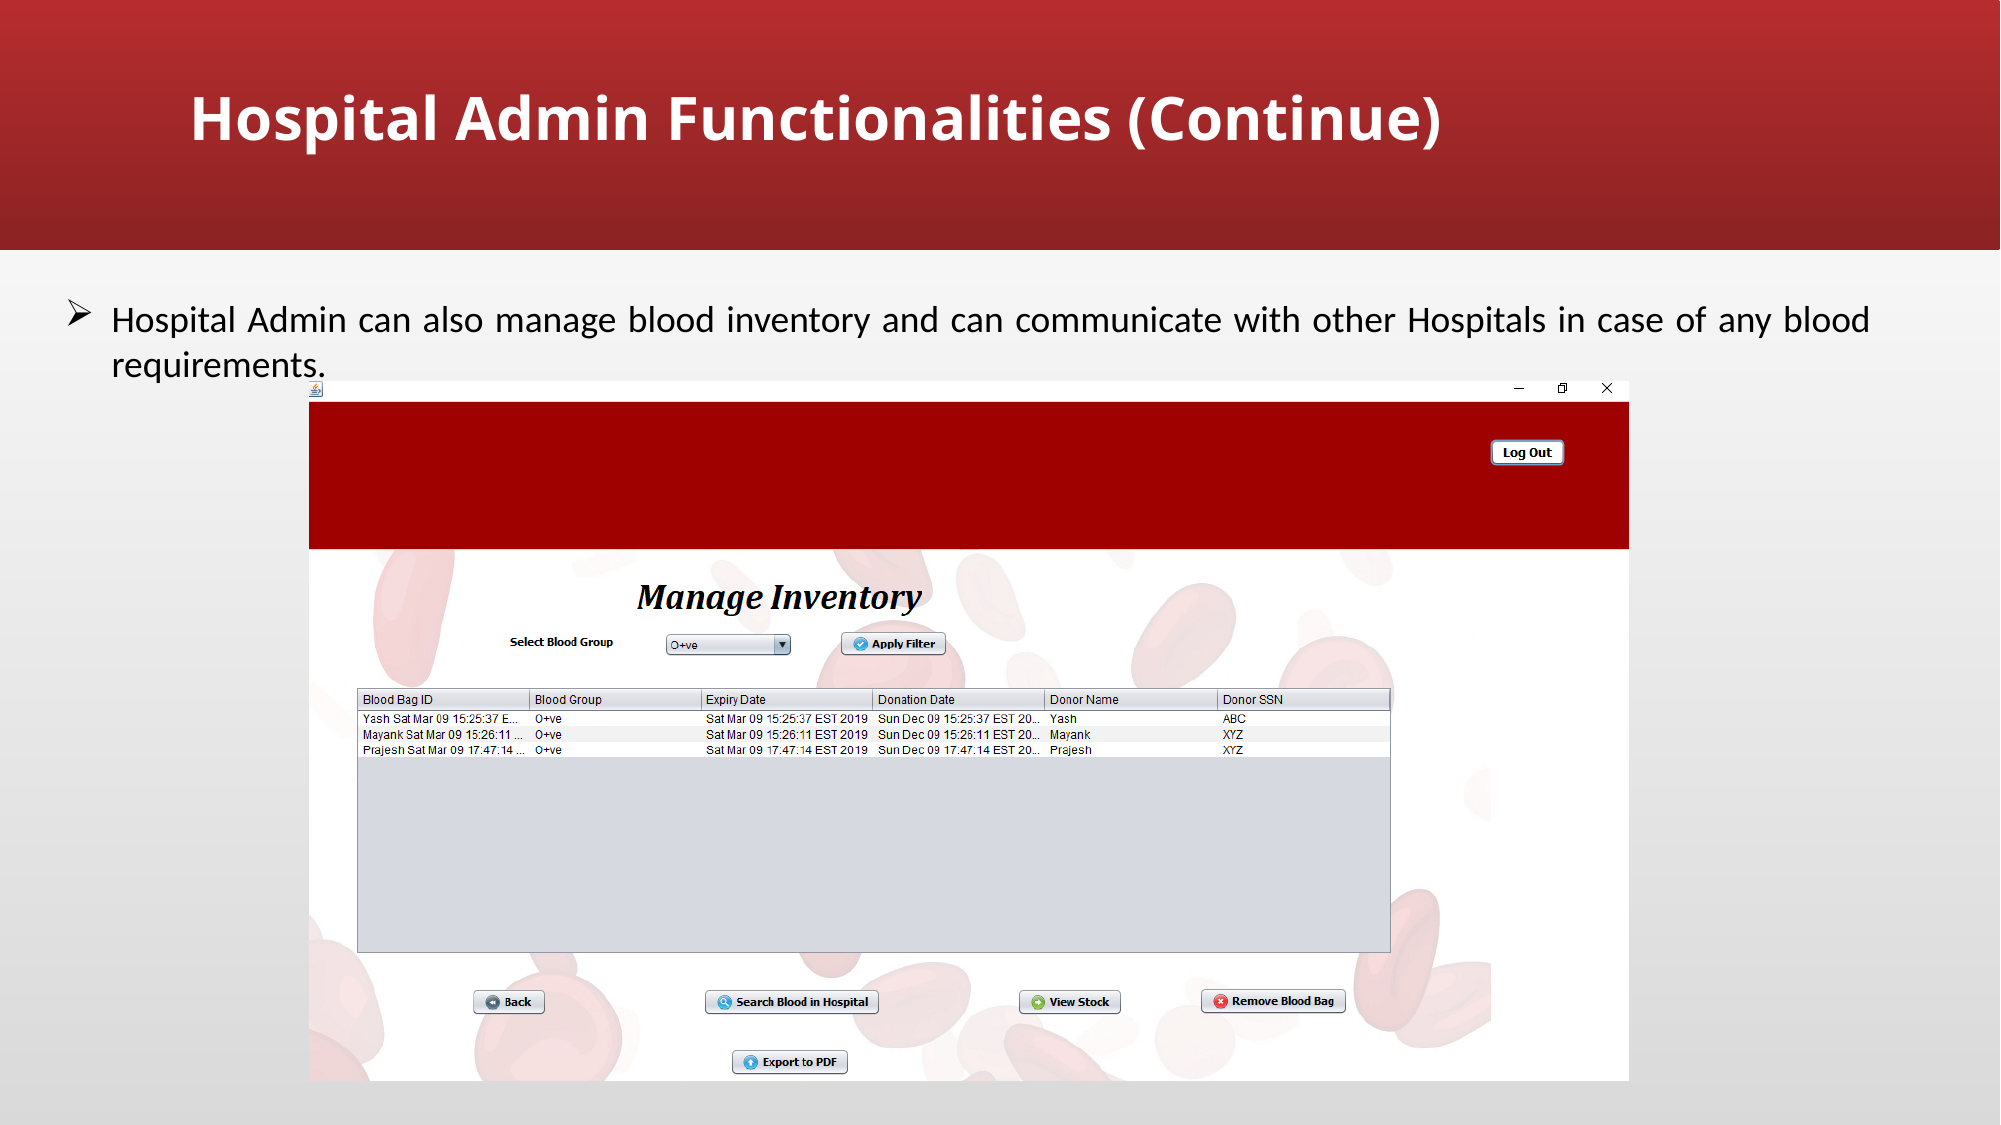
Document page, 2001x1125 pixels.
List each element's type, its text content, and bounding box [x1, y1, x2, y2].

picture [309, 381, 1629, 1081]
title Hospital Admin Functionalities (Continue) [174, 16, 1825, 234]
text_box Hospital Admin can also manage blood inventory and can communicate with other Hospitals in case of any blood requirements. [50, 287, 1888, 393]
